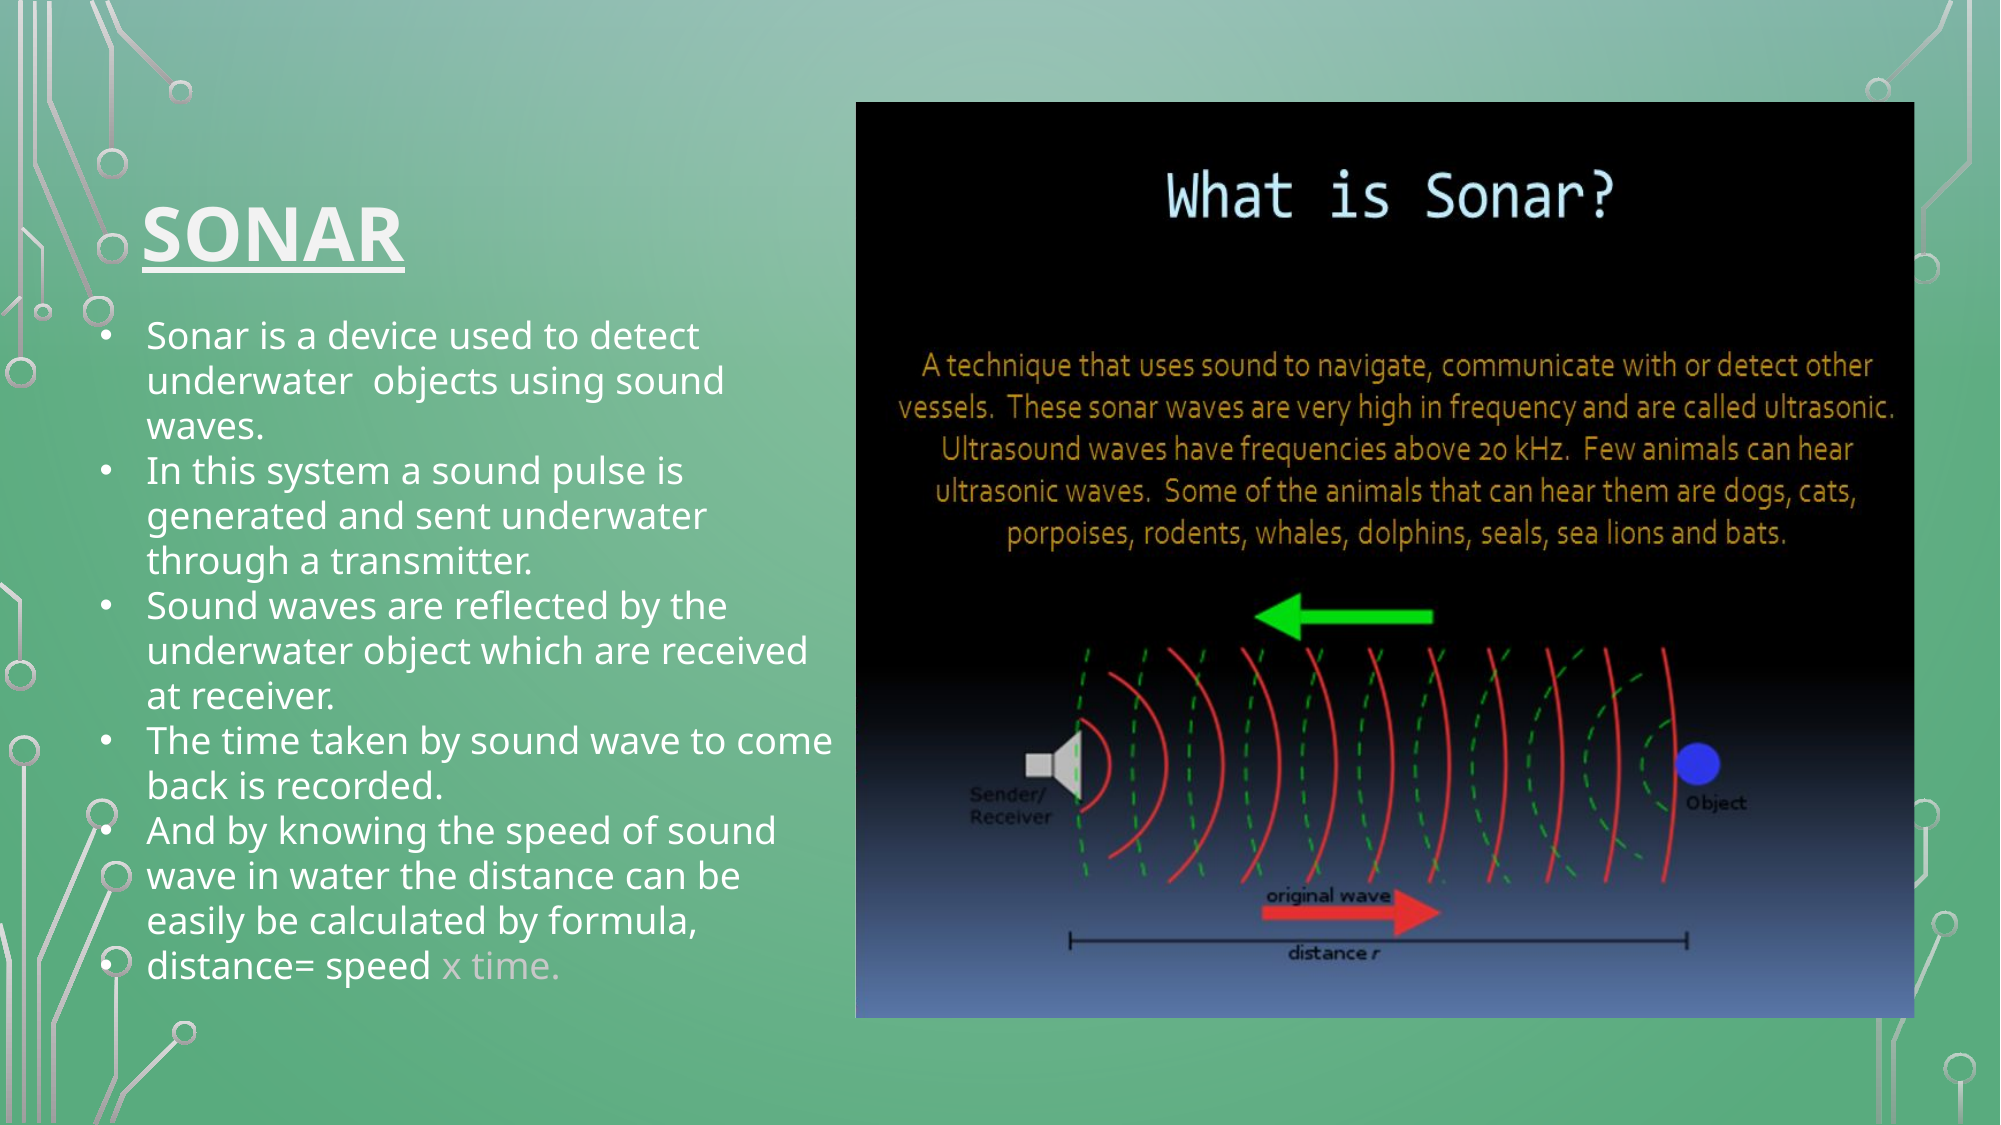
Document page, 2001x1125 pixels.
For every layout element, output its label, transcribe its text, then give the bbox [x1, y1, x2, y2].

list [855, 102, 1915, 1022]
text_box Sonar is a device used to detect underwater objects using sound waves. In this system a sound pulse is generated and sent underwater through a transmitter. Sound waves are reflected by the underwater object which are received at receiver. The time taken by sound wave to come back is recorded. And by knowing the speed of sound wave in water the distance can be easily be calculated by formula, distance= speed x time. [84, 304, 855, 995]
title SONAR [126, 170, 445, 304]
